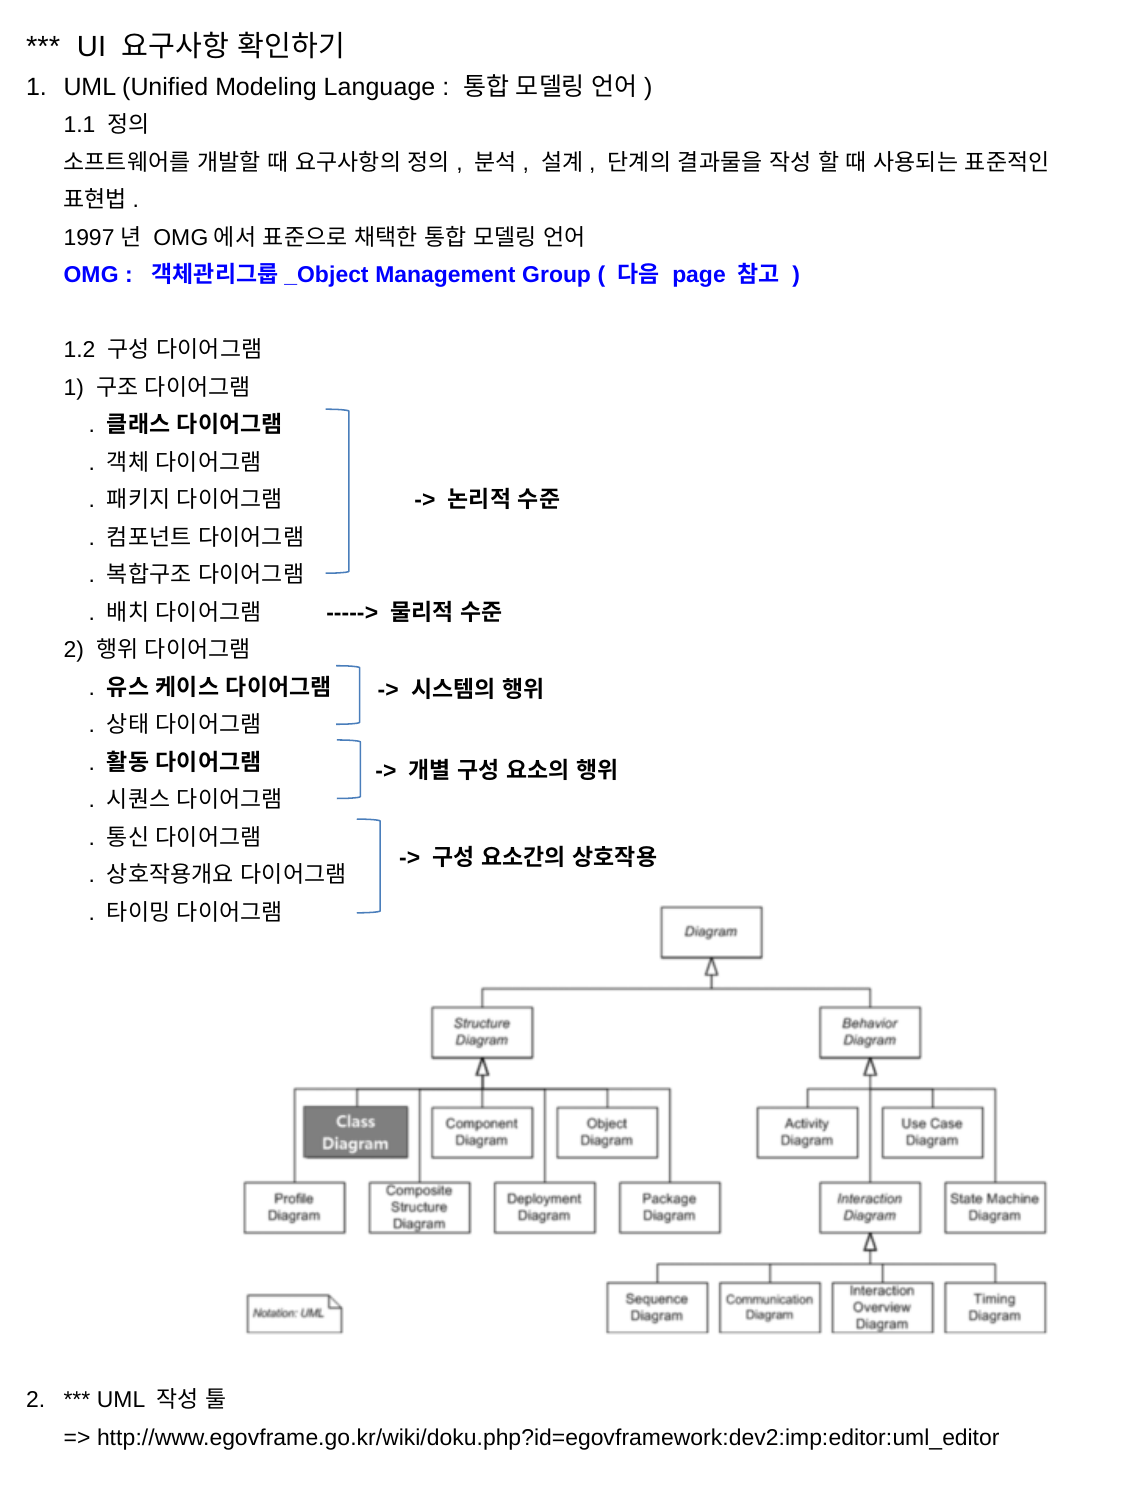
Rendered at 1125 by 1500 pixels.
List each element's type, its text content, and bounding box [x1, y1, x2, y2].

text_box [325, 408, 716, 914]
picture [231, 893, 1059, 1343]
text_box *** UI 요구사항 확인하기 UML (Unified Modeling Language : 통합 모델링 언어) 1.1 정의 소프트웨어를 개발할 때 요구사항의 정의, 분석, 설계, 단계의 결과물을 작성 할 때 사용되는 표준적인 표현법. 1997년 OMG에서 표준으로 채택한 통합 모델링 언어 OMG : 객체관리그룹_Object Management Group ( 다음 page 참고 ) 1.2 구성 다이어그램 1) 구조 다이어그램 . 클래스 다이어그램 . 객체 다이어그램 . 패키지 다이어그램 -> 논리적 수준 . 컴포넌트 다이어그램 . 복합구조 다이어그램 . 배치 다이어그램 -----> 물리적 수준 2) 행위 다이어그램 . 유스 케이스 다이어그램 . 상태 다이어그램 . 활동 다이어그램 . 시퀀스 다이어그램 . 통신 다이어그램 . 상호작용개요 다이어그램 . 타이밍 다이어그램 *** UML 작성 툴 => http://www.egovframe.go.kr/wiki/doku.php?id=egovframework:dev2:imp:editor:uml_editor [11, 17, 1113, 1458]
